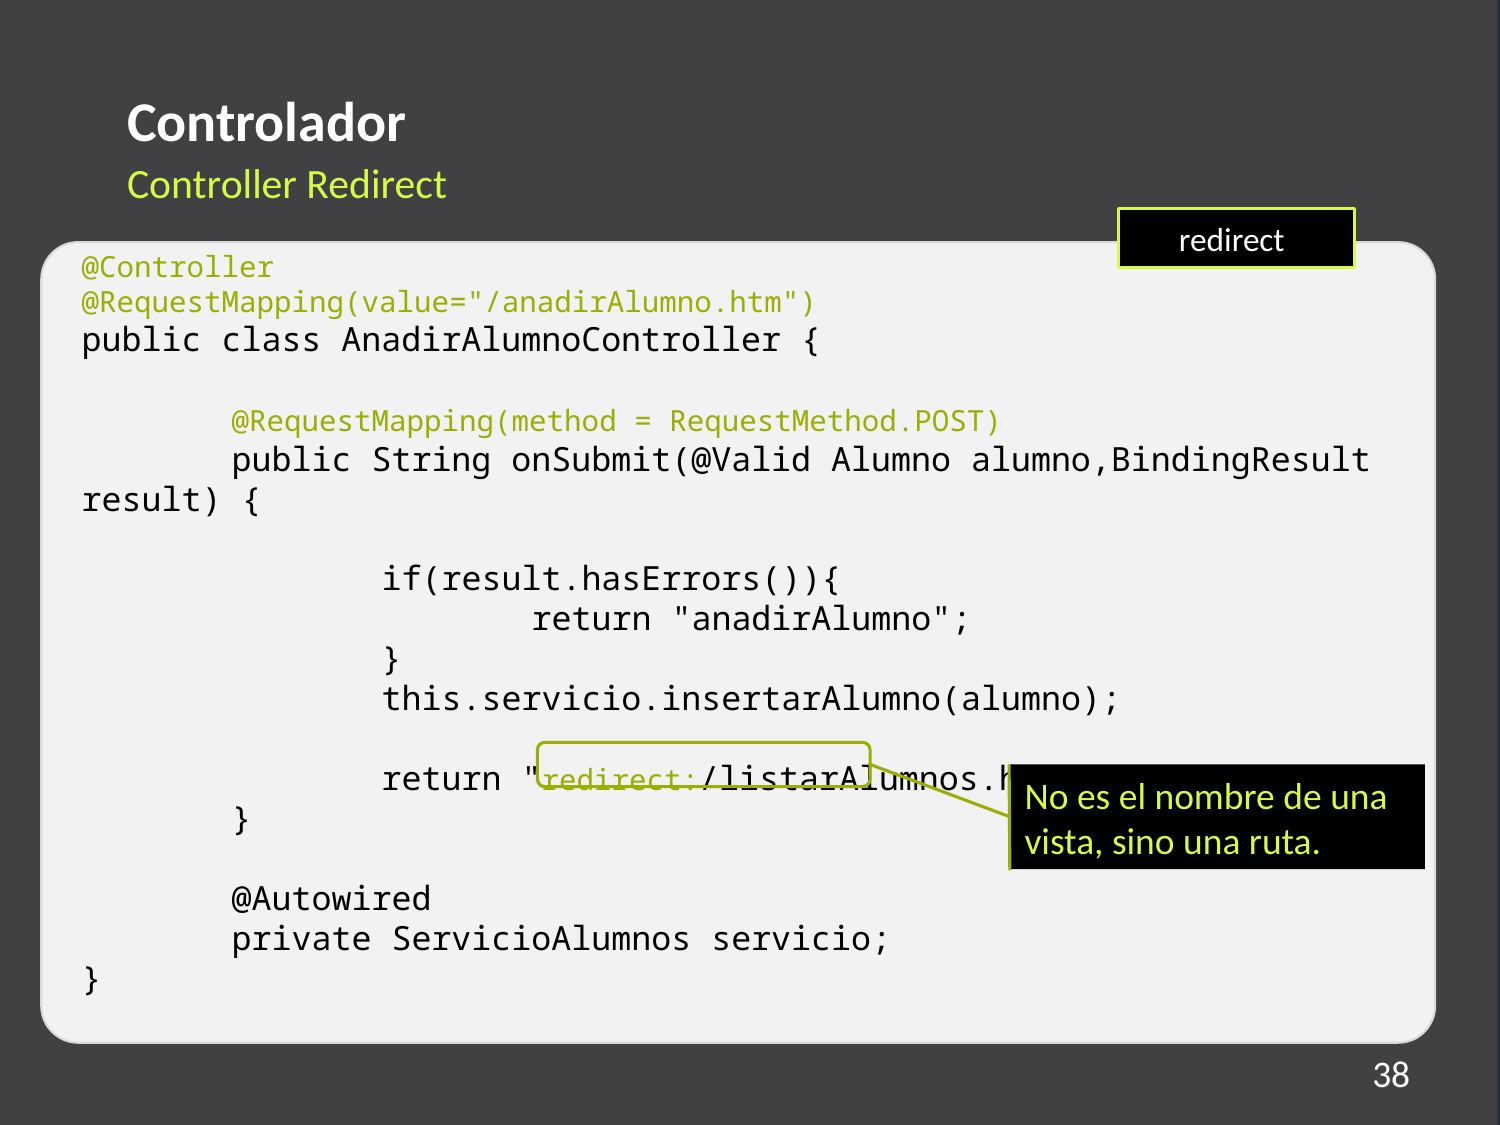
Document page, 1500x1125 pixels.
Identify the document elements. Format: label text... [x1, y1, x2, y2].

text_box 38 [1281, 1042, 1425, 1103]
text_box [869, 764, 1008, 818]
text_box Spring MVC [866, 786, 1011, 873]
text_box Controller Redirect [112, 148, 1425, 220]
text_box redirect: [1118, 208, 1355, 268]
list Controlador [112, 78, 1329, 148]
text_box No es el nombre de una vista, sino una ruta. [1013, 764, 1425, 870]
text_box @Controller @RequestMapping(value="/anadirAlumno.htm") public class AnadirAlumnoController { @RequestMapping(method = RequestMethod.POST) public String onSubmit(@Valid Alumno alumno,BindingResult result) { if(result.hasErrors()){ return "anadirAlumno"; } this.servicio.insertarAlumno(alumno); return "redirect:/listarAlumnos.htm"; } @Autowired private ServicioAlumnos servicio; } [41, 242, 1436, 1043]
text_box [537, 742, 871, 787]
